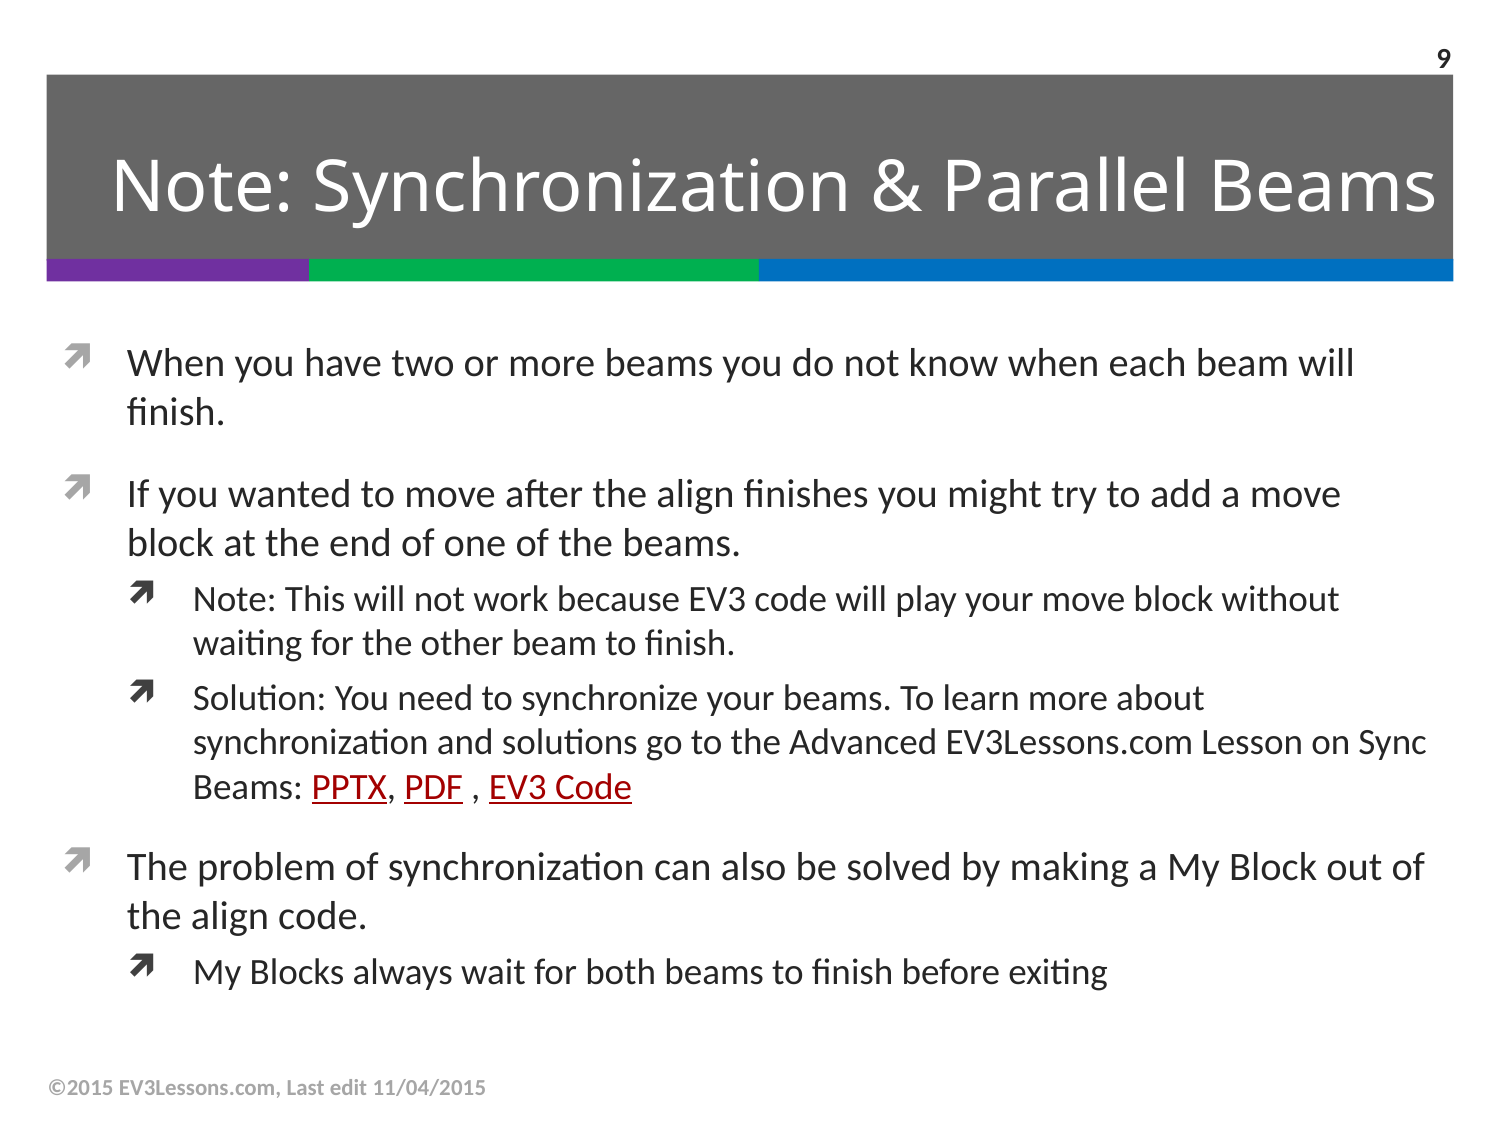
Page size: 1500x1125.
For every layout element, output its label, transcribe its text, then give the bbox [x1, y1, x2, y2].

slide_number 9 [1362, 27, 1466, 87]
title Note: Synchronization & Parallel Beams [46, 103, 1454, 263]
footer ©2015 EV3Lessons.com, Last edit 11/04/2015 [32, 1055, 1038, 1116]
list When you have two or more beams you do not know when each beam will finish. If you wanted to move after the align finishes you might try to add a move block at the end of one of the beams. Note: This will not work because EV3 code will play your move block without waiting for the other beam to finish. Solution: You need to synchronize your beams. To learn more about synchronization and solutions go to the Advanced EV3Lessons.com Lesson on Sync Beams: PPTX, PDF , EV3 Code The problem of synchronization can also be solved by making a My Block out of the align code. My Blocks always wait for both beams to finish before exiting [46, 328, 1454, 1005]
